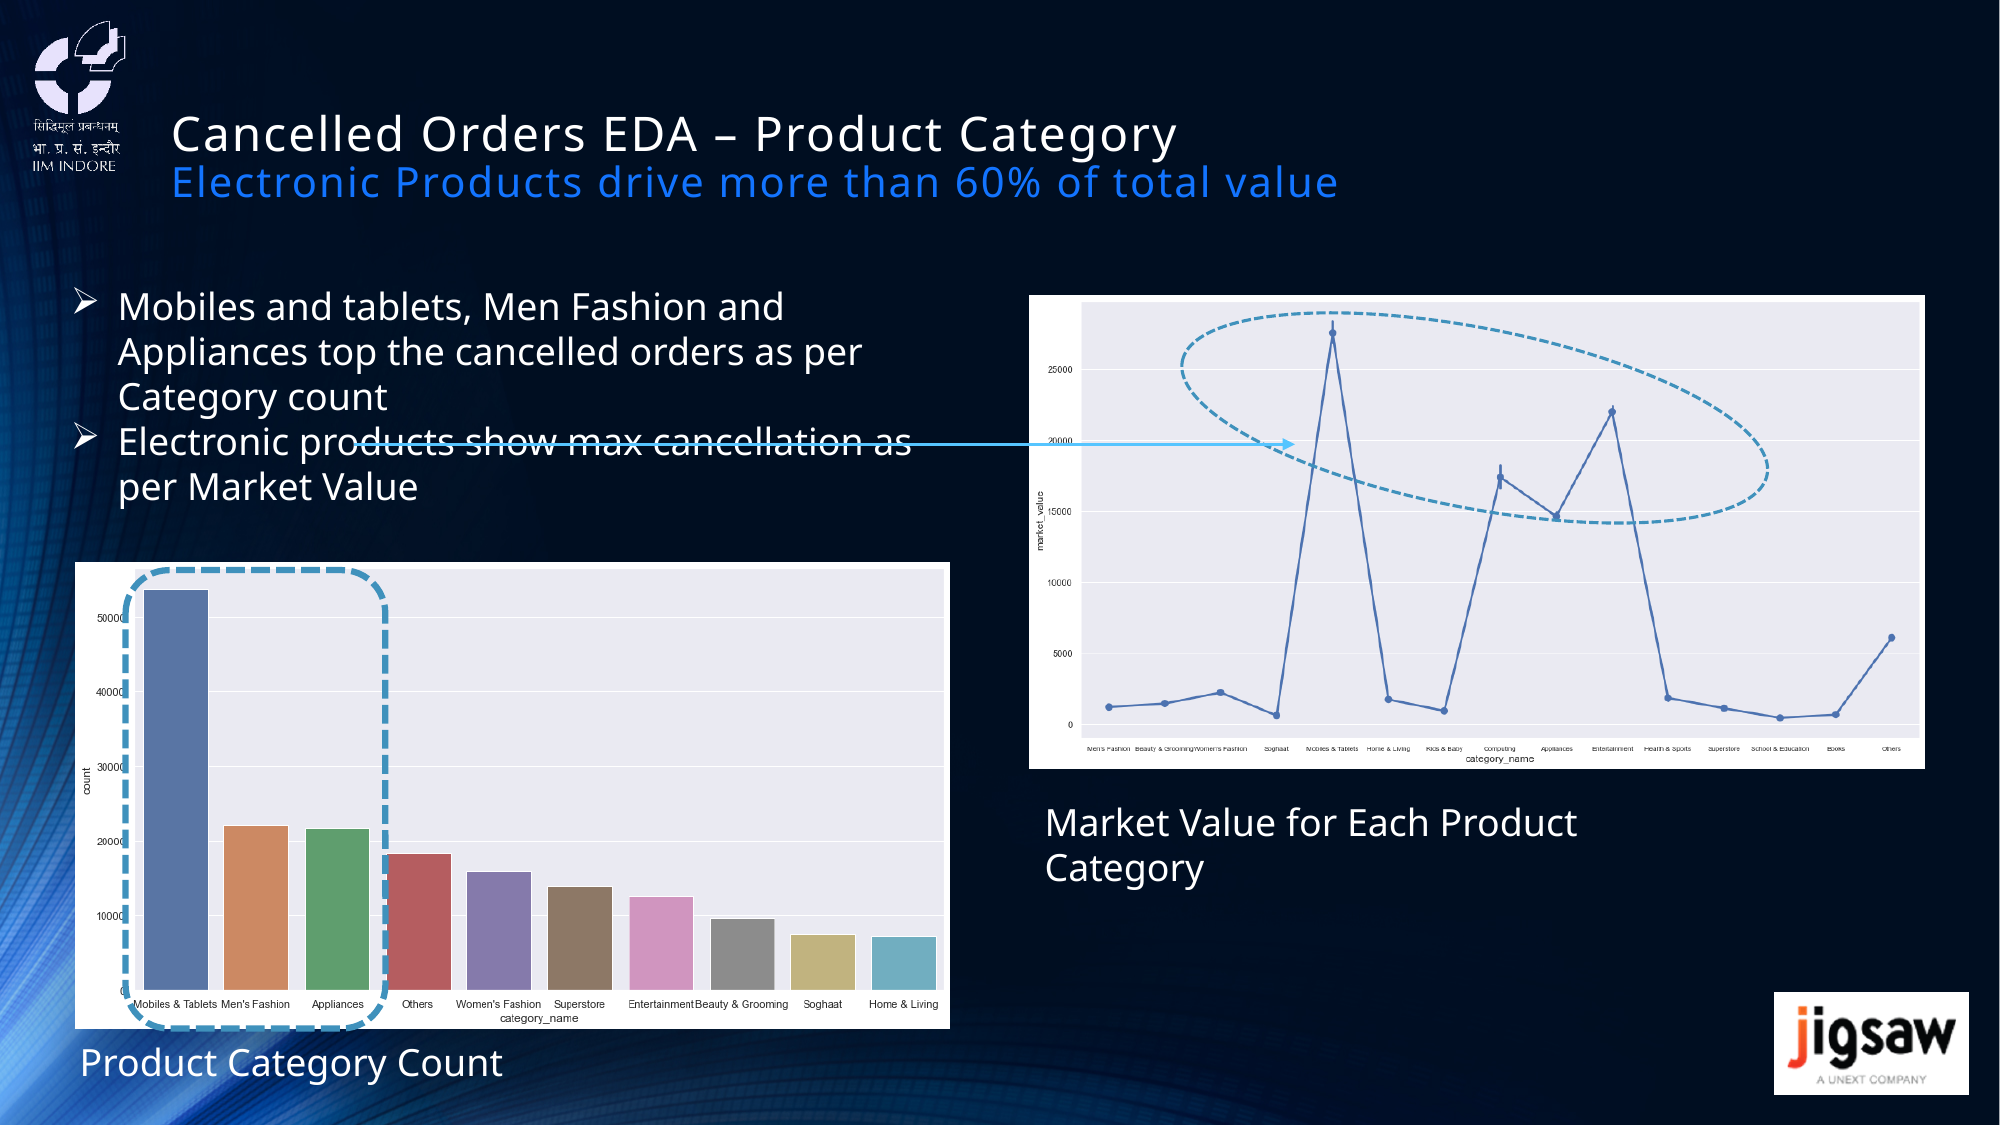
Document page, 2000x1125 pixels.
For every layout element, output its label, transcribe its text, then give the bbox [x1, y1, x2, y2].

text_box Market Value for Each Product Category [1029, 791, 1733, 896]
text_box Mobiles and tablets, Men Fashion and Appliances top the cancelled orders as per Category count Electronic products show max cancellation as per Market Value [55, 275, 931, 516]
text_box Product Category Count [64, 1031, 644, 1092]
title Cancelled Orders EDA – Product Category Electronic Products drive more than 60% of total value [155, 102, 1925, 265]
picture [0, 0, 2000, 1125]
